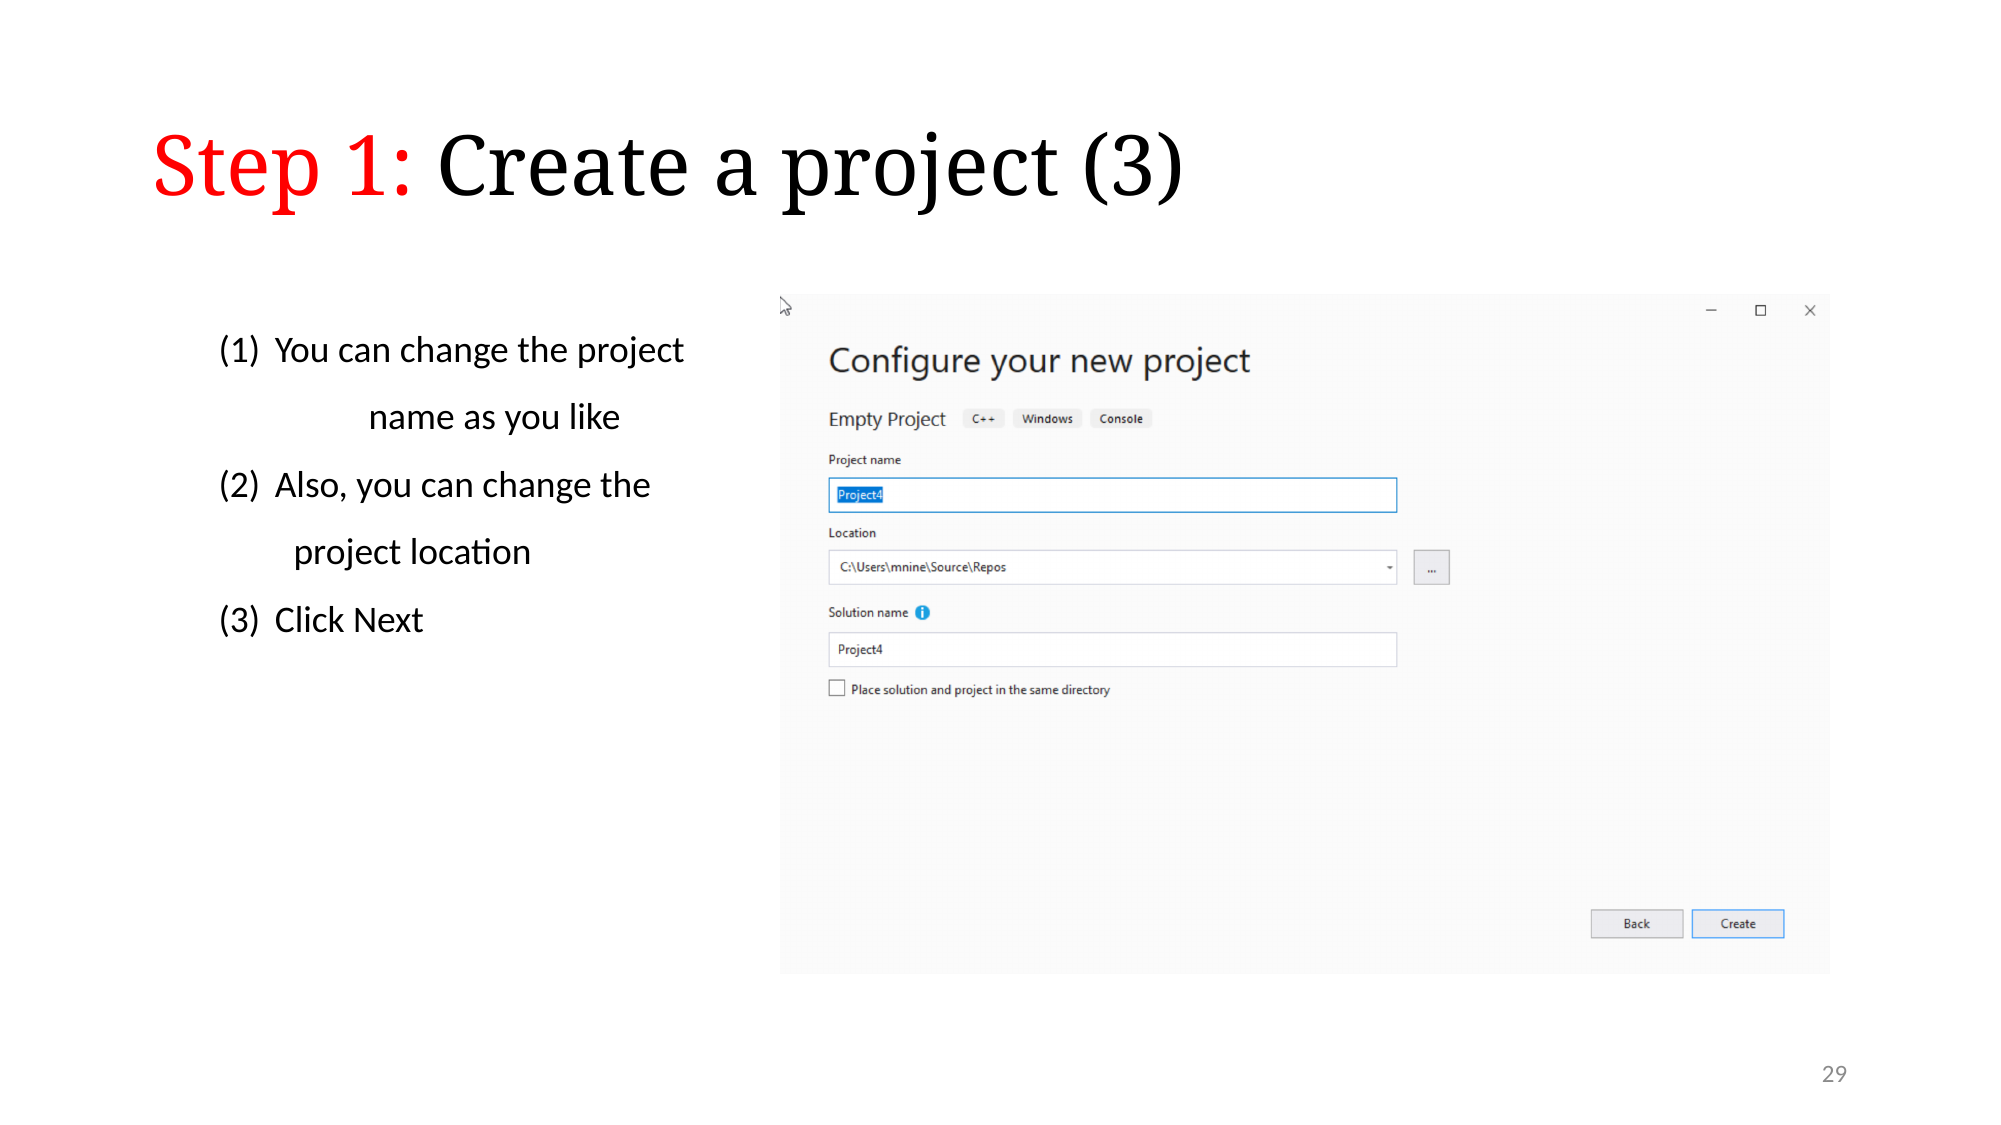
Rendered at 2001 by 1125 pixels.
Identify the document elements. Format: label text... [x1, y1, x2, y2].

slide_number 29 [1412, 1042, 1863, 1103]
title Step 1: Create a project (3) [137, 59, 1863, 278]
text_box You can change the project name as you like Also, you can change the project location Click Next [203, 294, 780, 783]
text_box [807, 545, 1037, 596]
picture [780, 294, 1830, 974]
